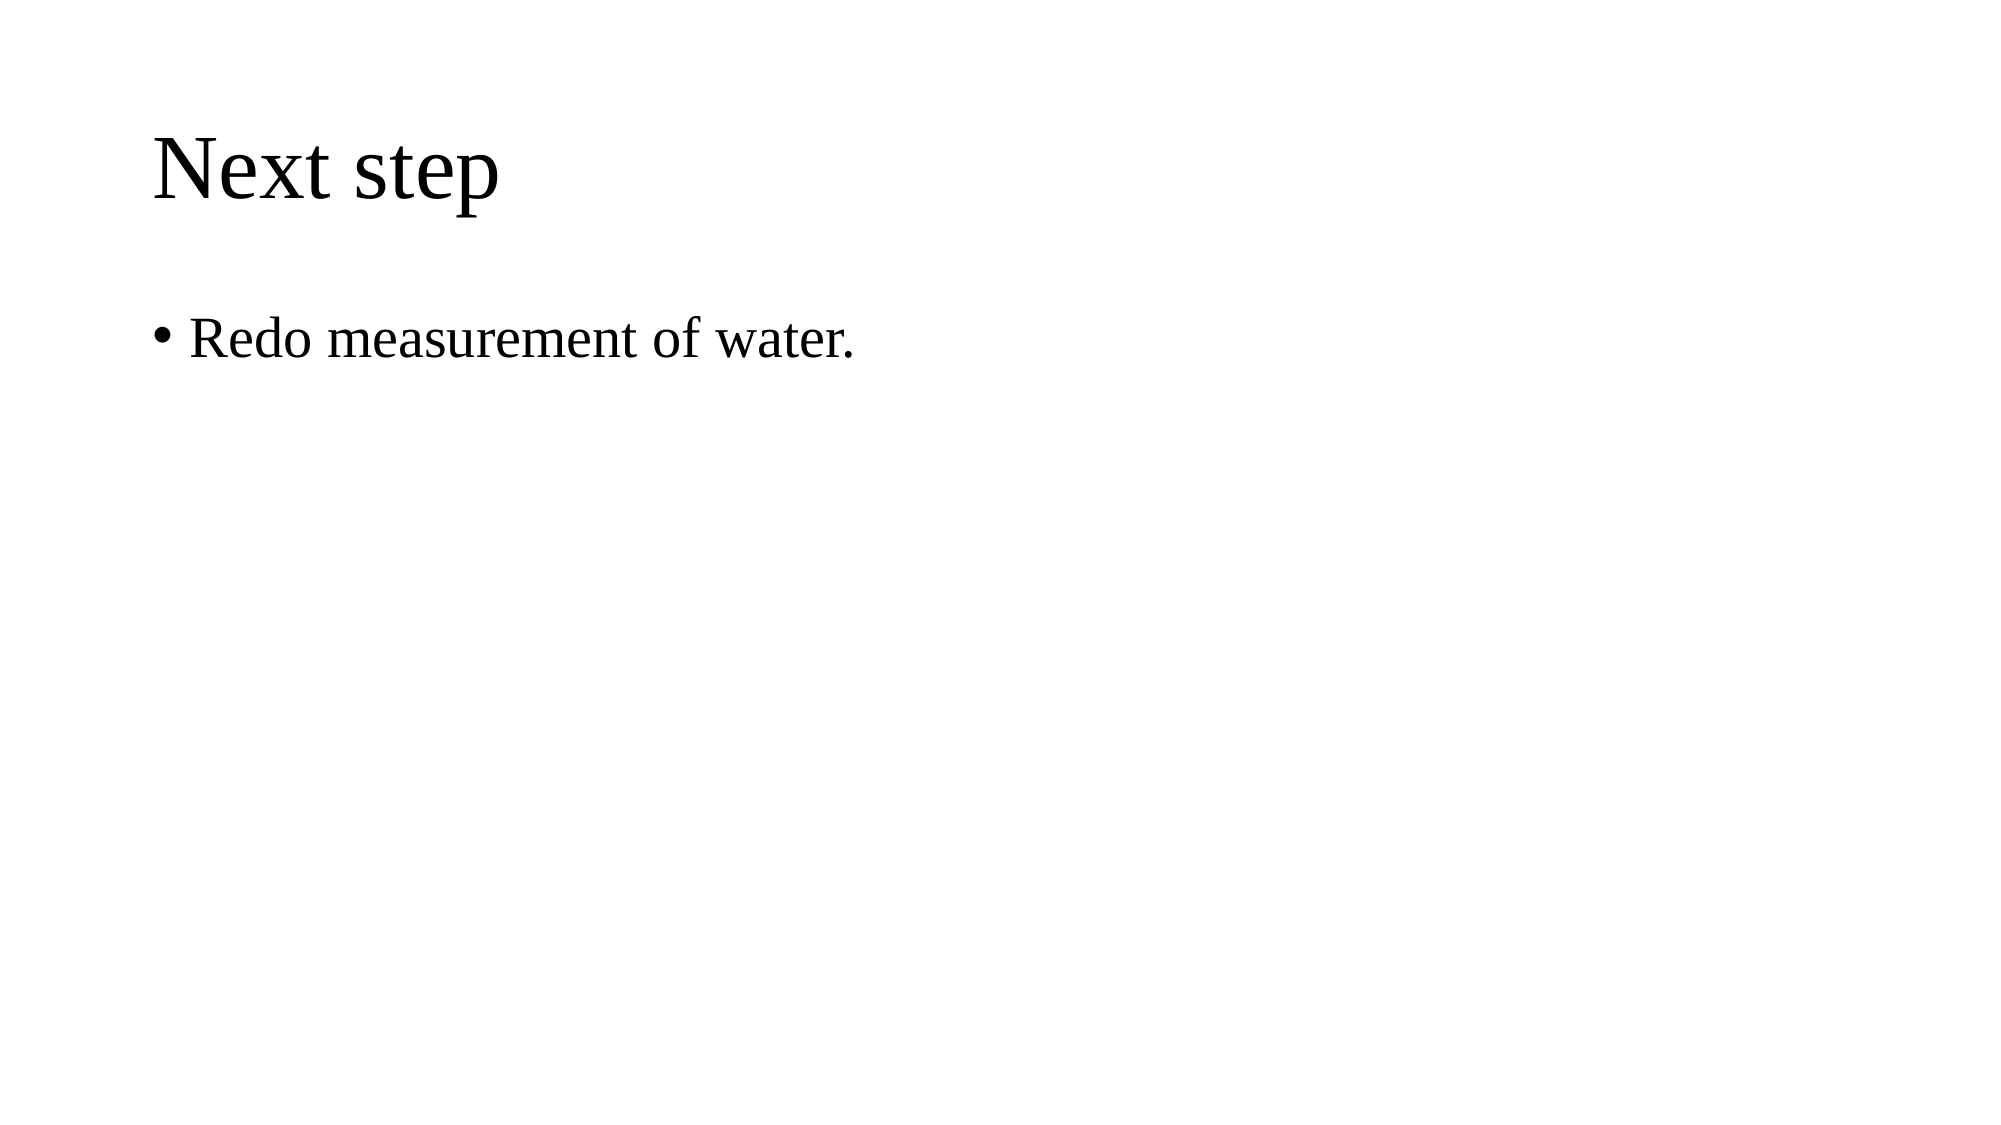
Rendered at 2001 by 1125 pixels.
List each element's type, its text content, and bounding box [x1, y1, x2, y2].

title Next step [137, 59, 1863, 278]
list Redo measurement of water. [137, 299, 1863, 1014]
